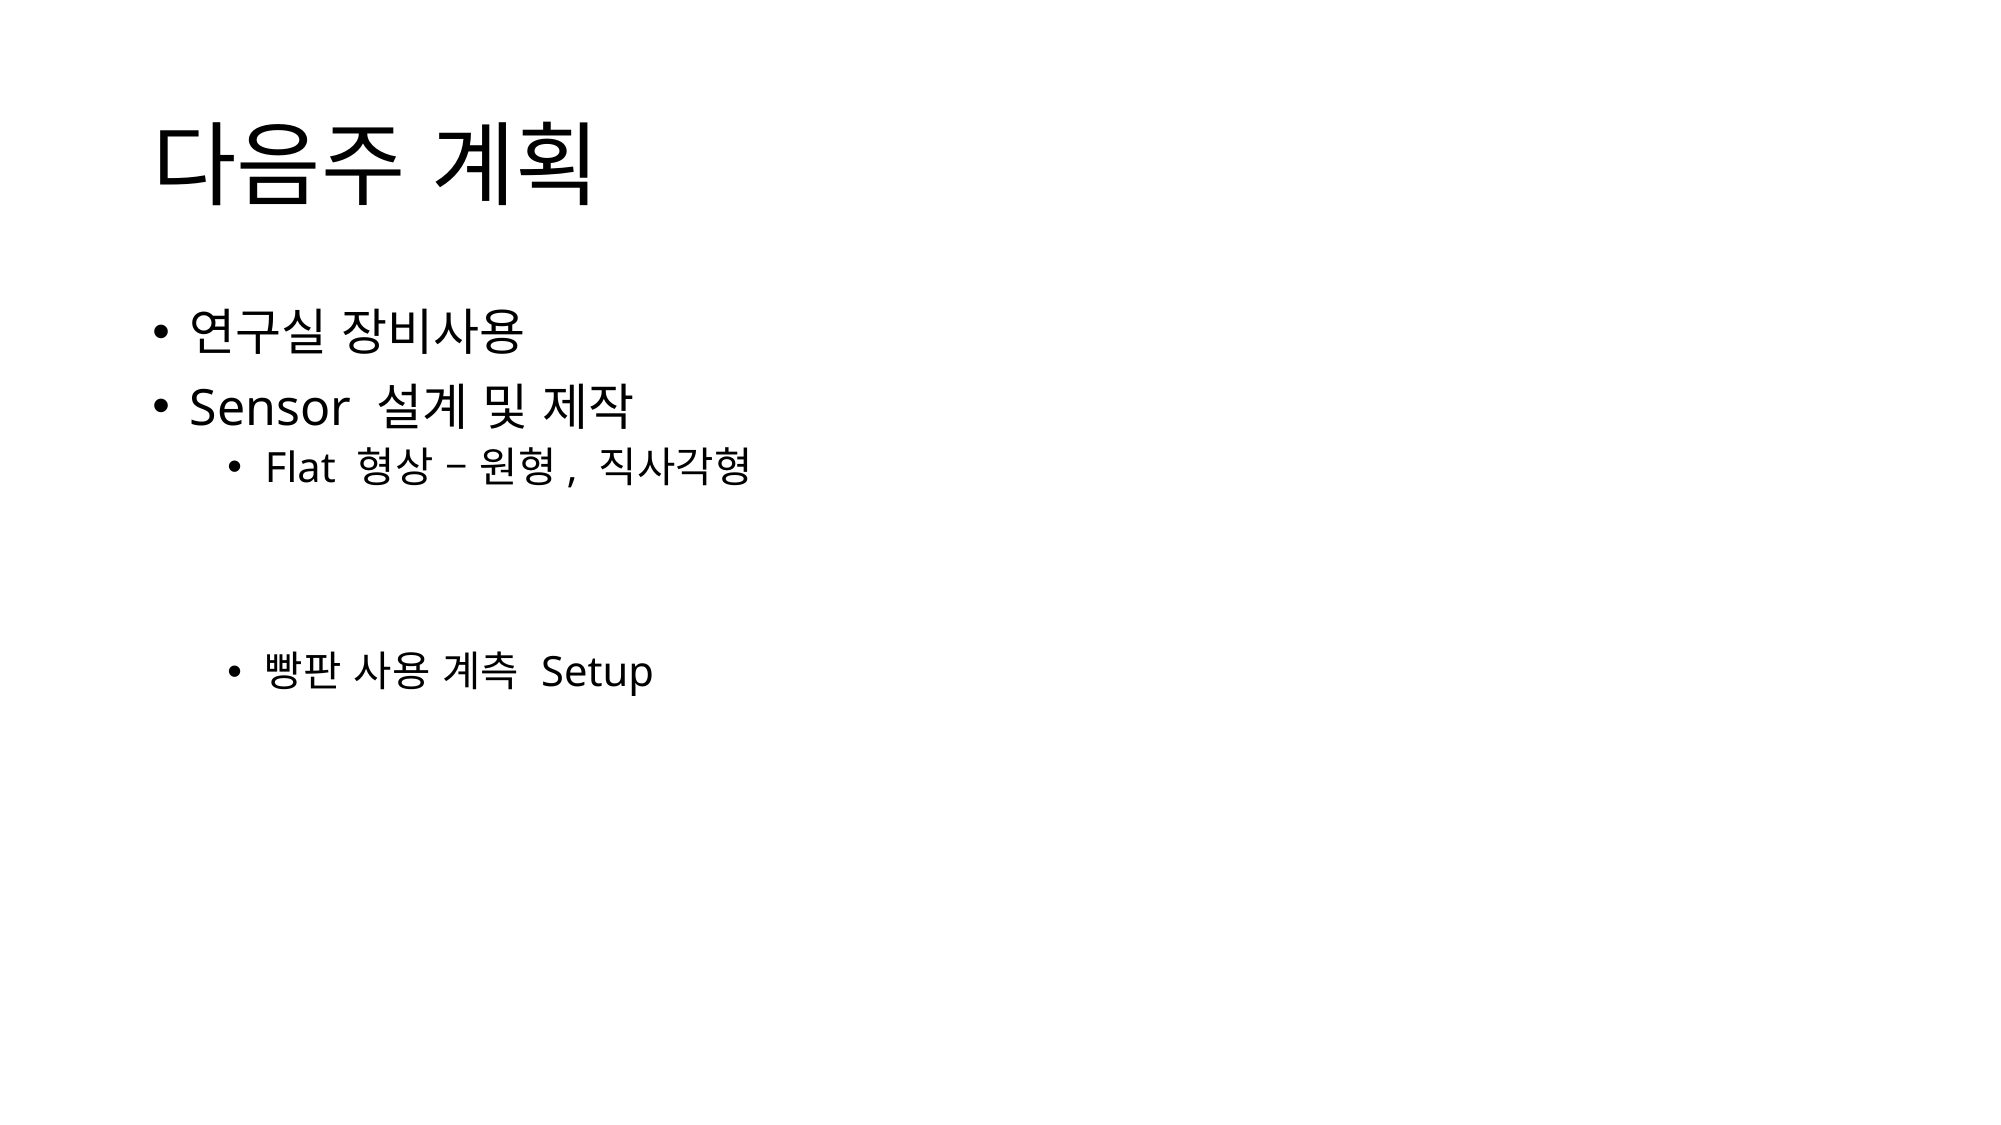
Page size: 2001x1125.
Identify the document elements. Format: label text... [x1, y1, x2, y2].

title 다음주 계획 [137, 59, 1863, 278]
list 연구실 장비사용 Sensor 설계 및 제작 Flat 형상 – 원형, 직사각형 빵판 사용 계측 Setup [137, 299, 1863, 1014]
